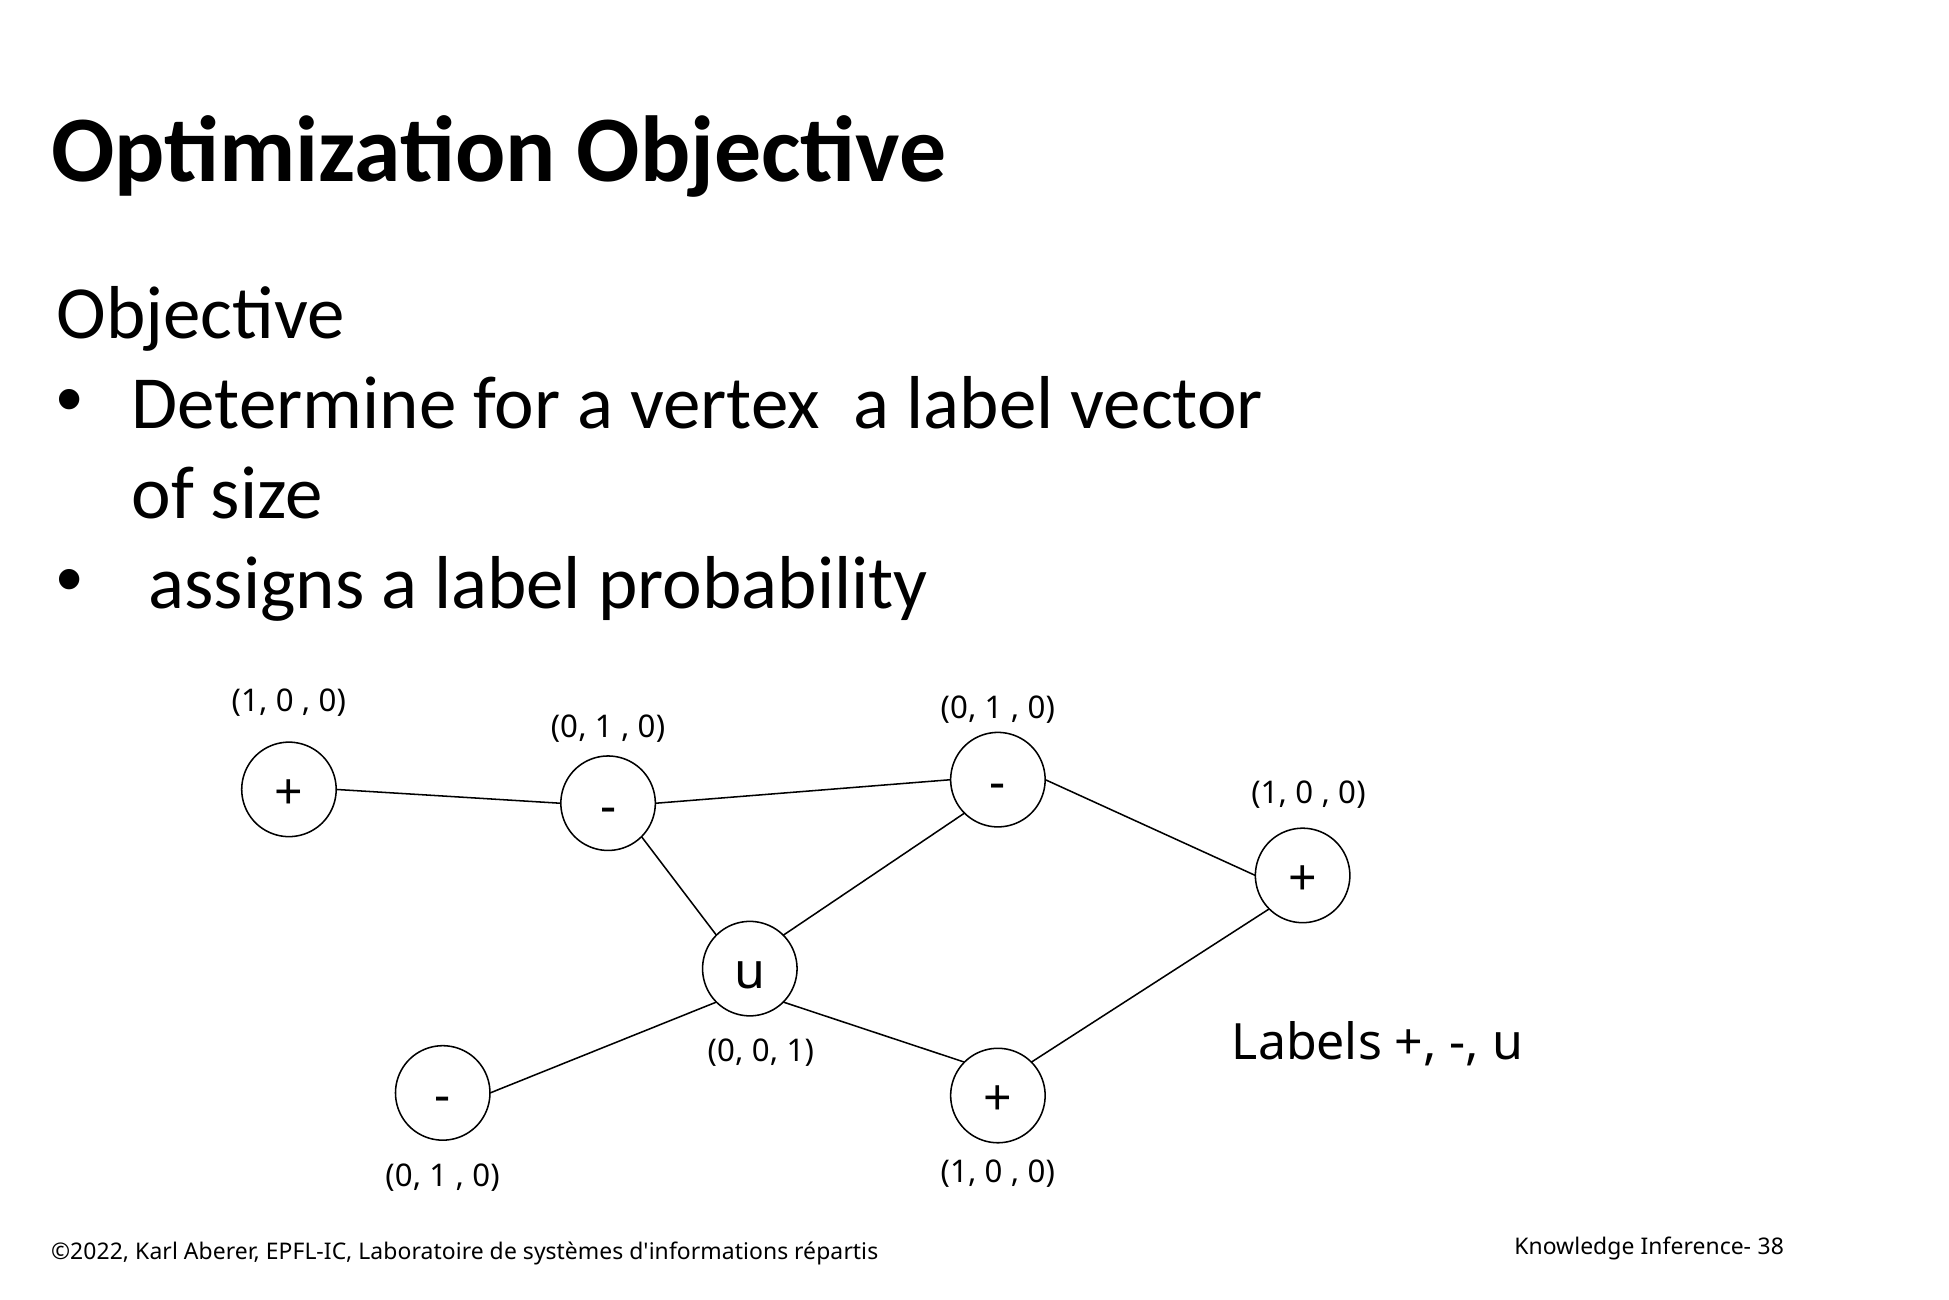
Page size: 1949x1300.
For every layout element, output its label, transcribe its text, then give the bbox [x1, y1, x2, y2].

text_box (1, 0 , 0) [1236, 764, 1381, 818]
text_box (0, 1 , 0) [536, 698, 681, 752]
text_box - [395, 1045, 490, 1141]
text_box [1031, 908, 1270, 1063]
text_box + [241, 742, 337, 837]
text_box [783, 812, 965, 936]
text_box (0, 0, 1) [721, 1023, 829, 1076]
text_box - [950, 732, 1046, 827]
text_box (0, 1 , 0) [370, 1147, 515, 1200]
text_box + [950, 1048, 1046, 1143]
text_box (1, 0 , 0) [925, 1144, 1071, 1197]
text_box + [1256, 828, 1350, 923]
text_box (1, 0 , 0) [216, 672, 362, 725]
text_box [489, 1001, 717, 1094]
title Optimization Objective [32, 57, 1803, 232]
text_box (0, 1 , 0) [925, 679, 1071, 732]
footer ©2022, Karl Aberer, EPFL-IC, Laboratoire de systèmes d'informations répartis [32, 1227, 1284, 1271]
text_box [641, 836, 717, 936]
text_box Labels +, -, u [1217, 1002, 1539, 1077]
text_box - [561, 755, 655, 851]
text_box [783, 1001, 965, 1063]
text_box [655, 779, 951, 804]
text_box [335, 789, 562, 804]
text_box u [702, 921, 798, 1016]
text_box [1044, 779, 1256, 876]
